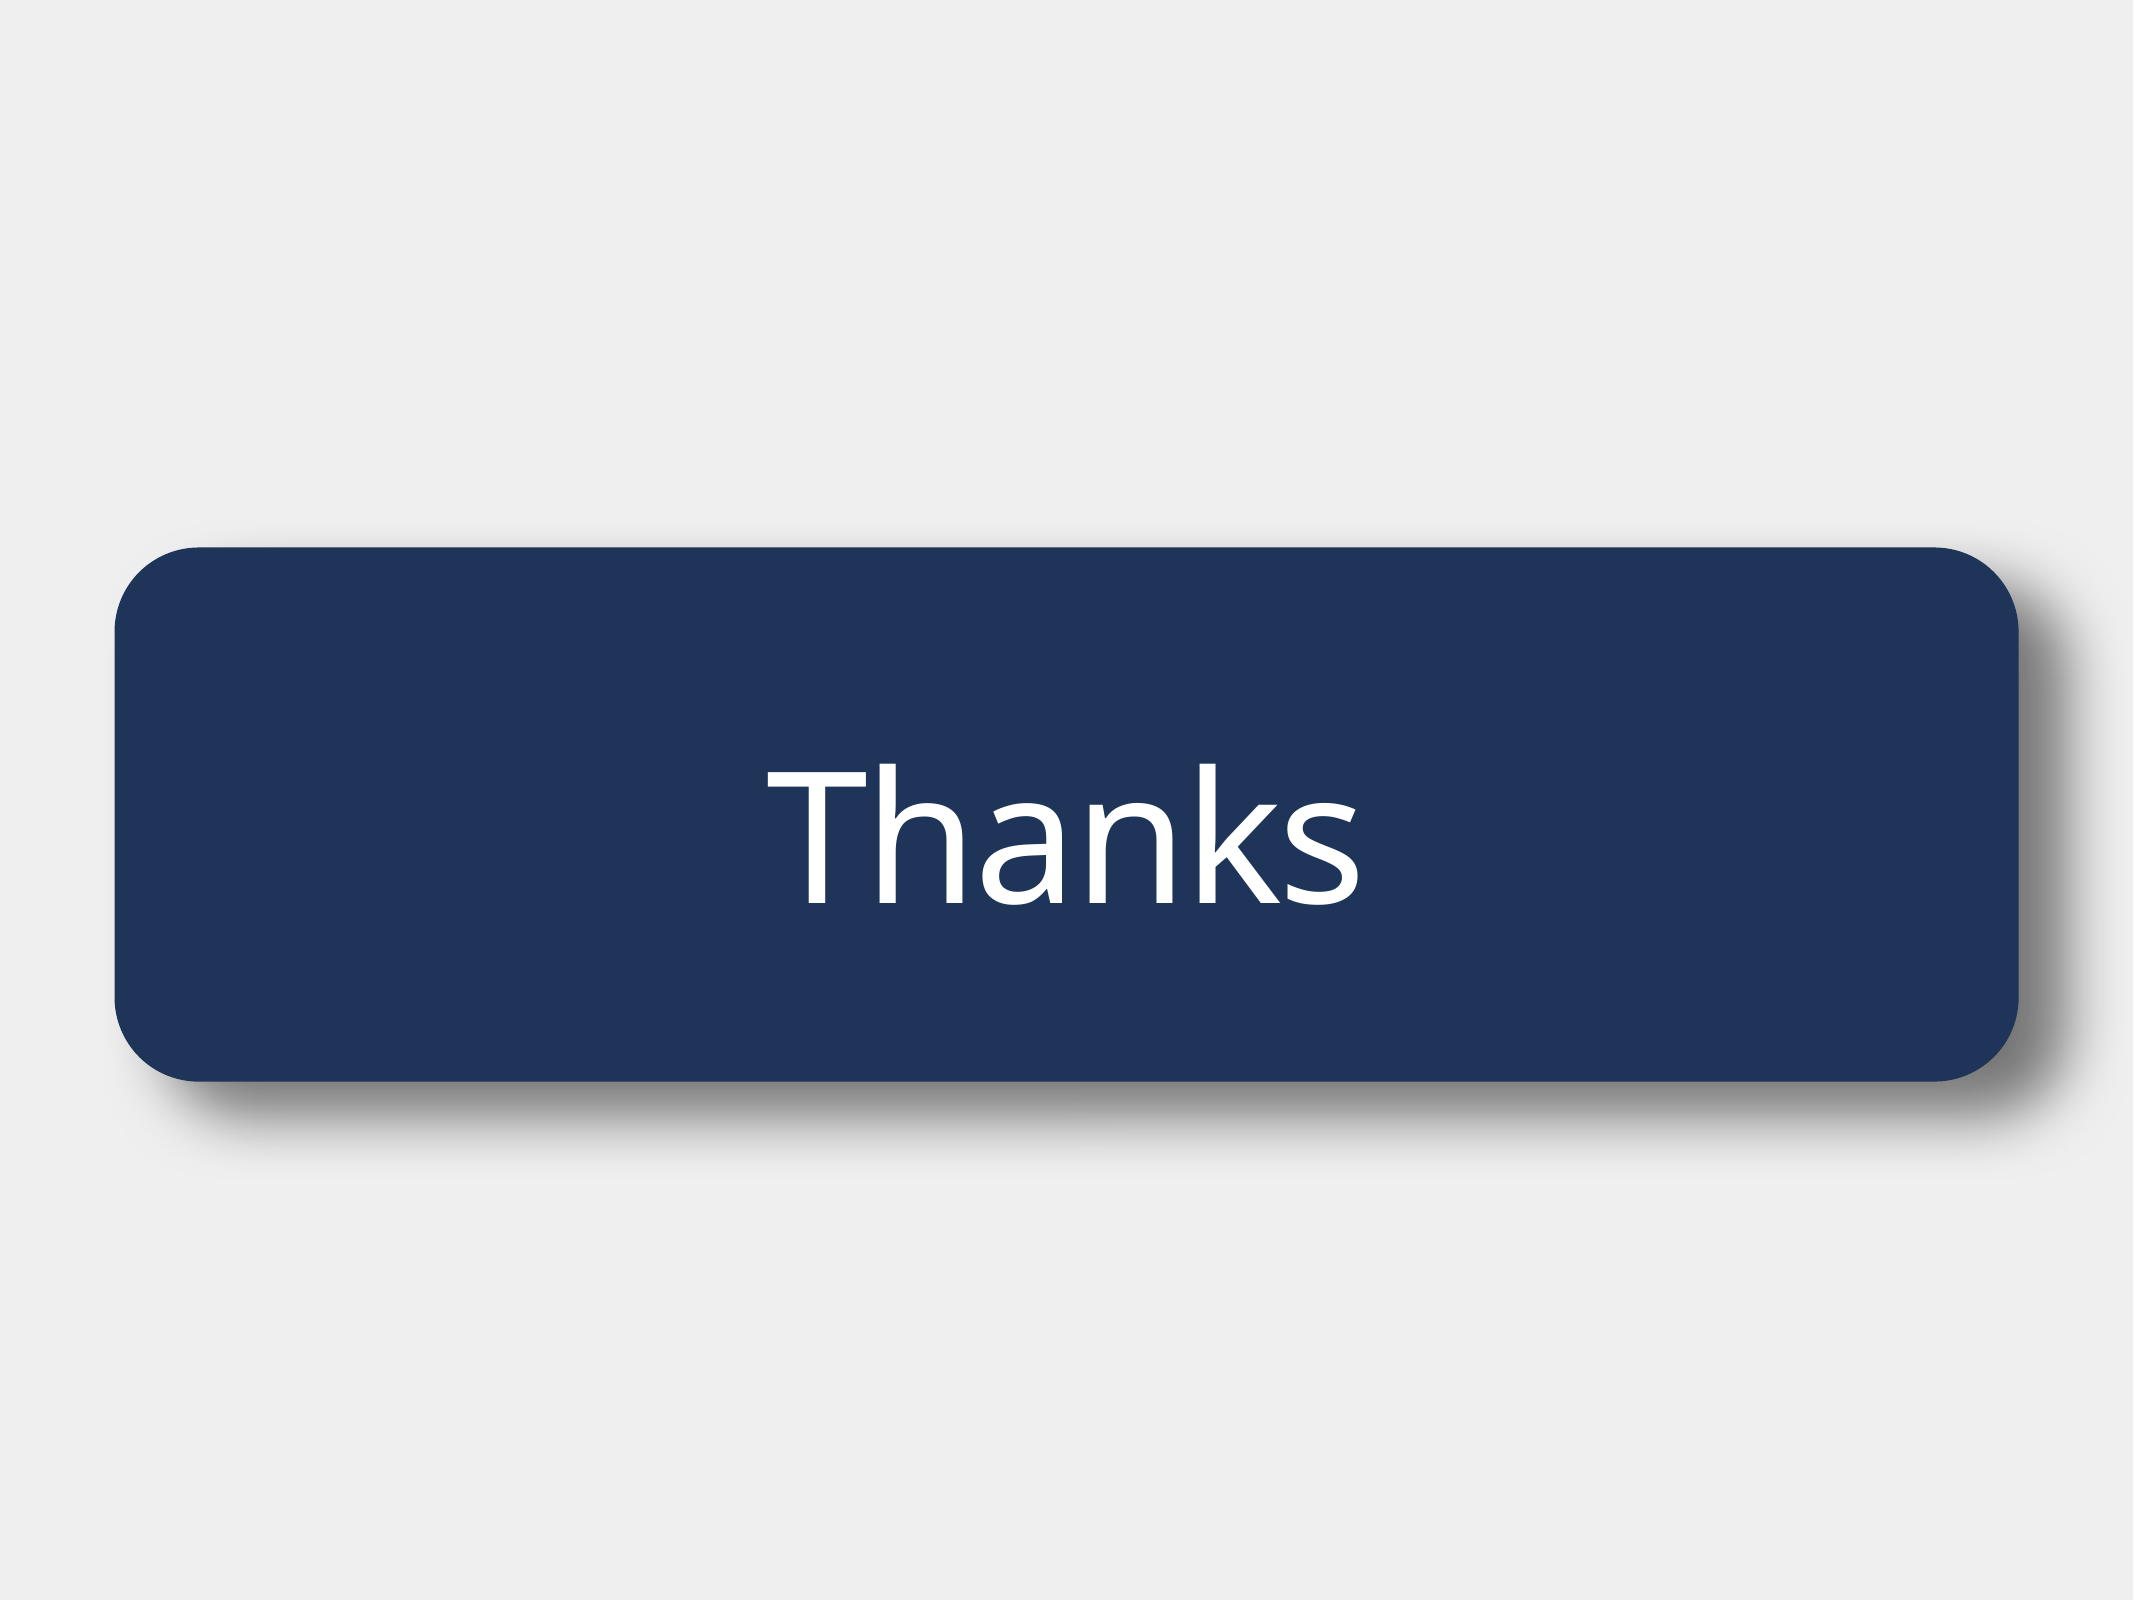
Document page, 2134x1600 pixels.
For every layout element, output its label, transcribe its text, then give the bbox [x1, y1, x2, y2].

title Thanks [182, 652, 1951, 948]
text_box [114, 547, 2019, 1082]
